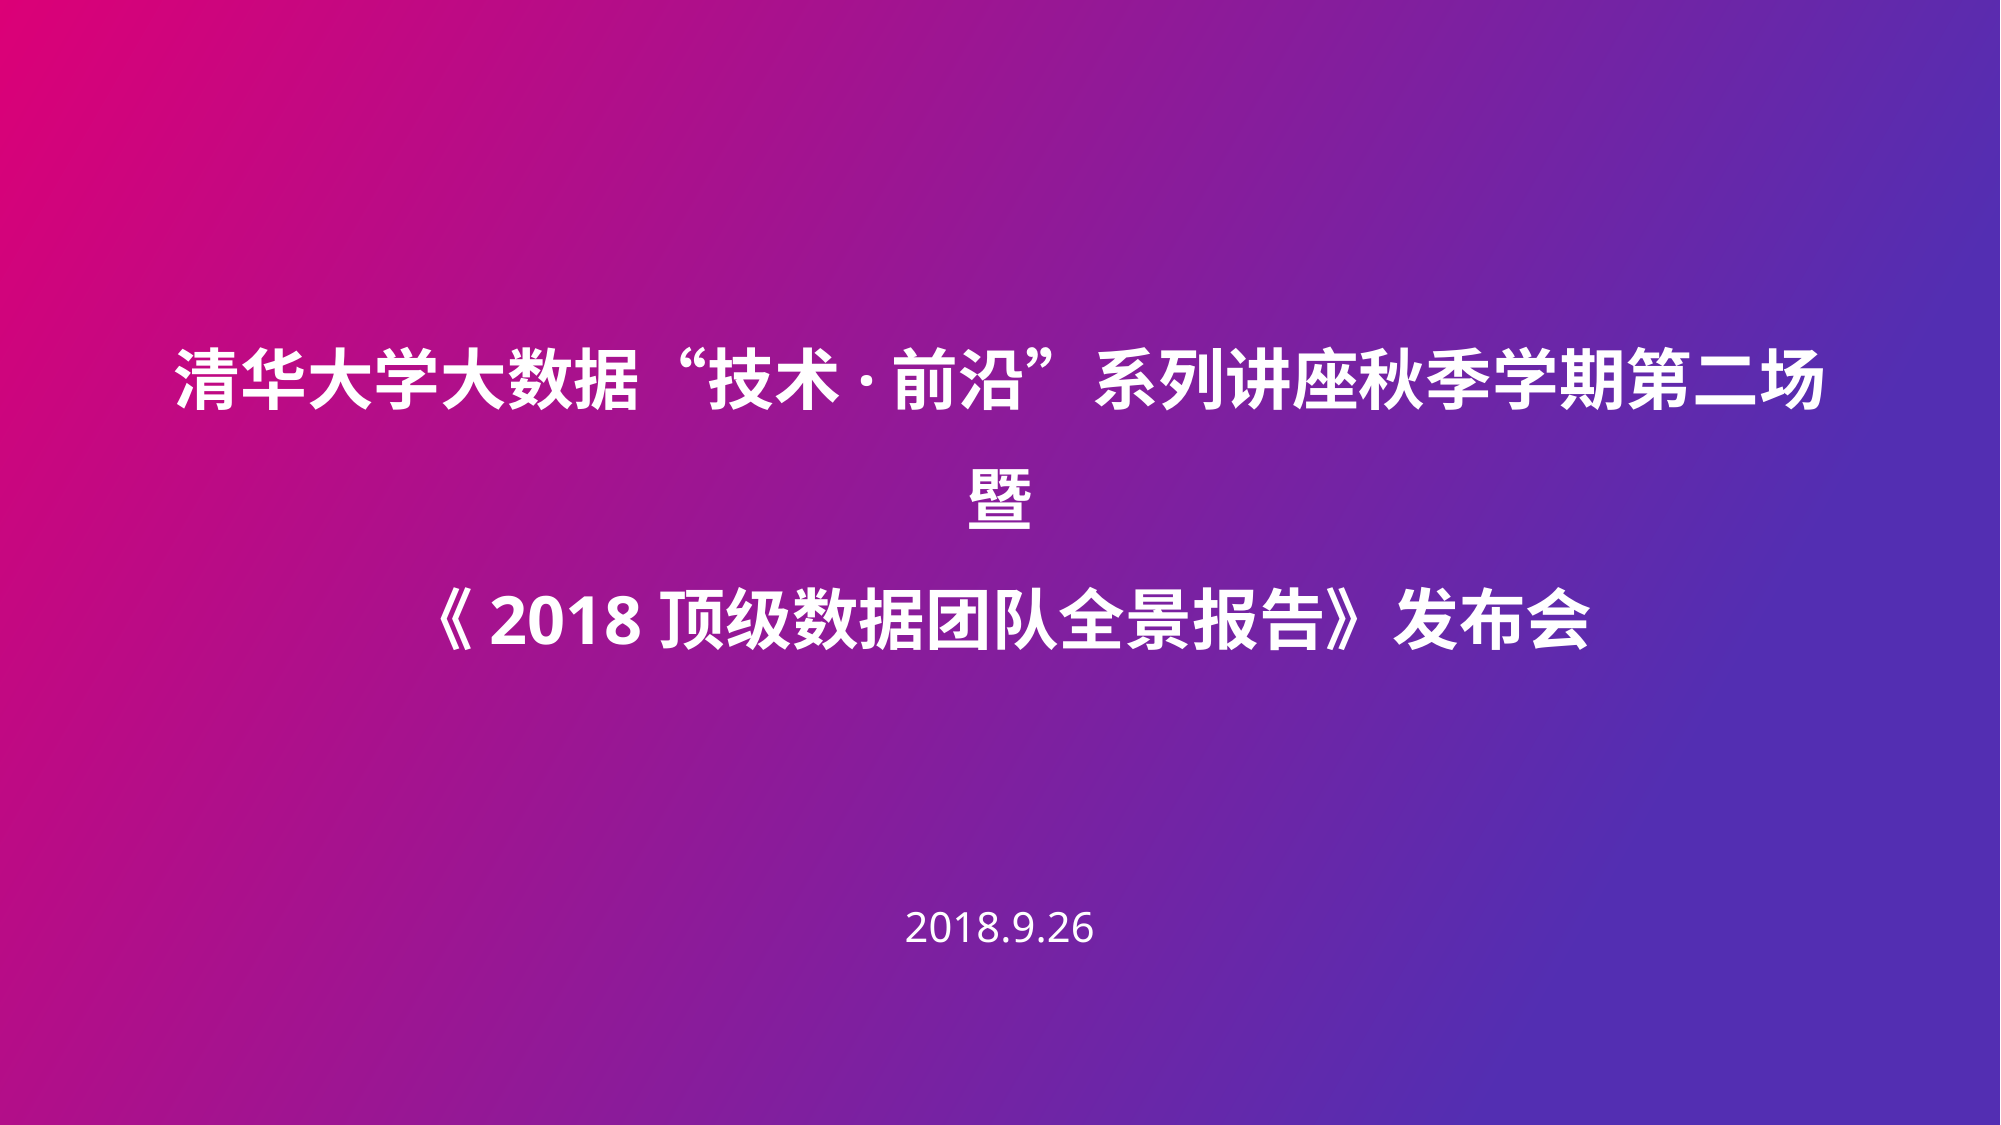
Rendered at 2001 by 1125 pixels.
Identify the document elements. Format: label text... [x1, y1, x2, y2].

text_box 清华大学大数据“技术·前沿”系列讲座秋季学期第二场 暨 《2018顶级数据团队全景报告》发布会 [165, 290, 1835, 666]
text_box 2018.9.26 [897, 893, 1103, 959]
